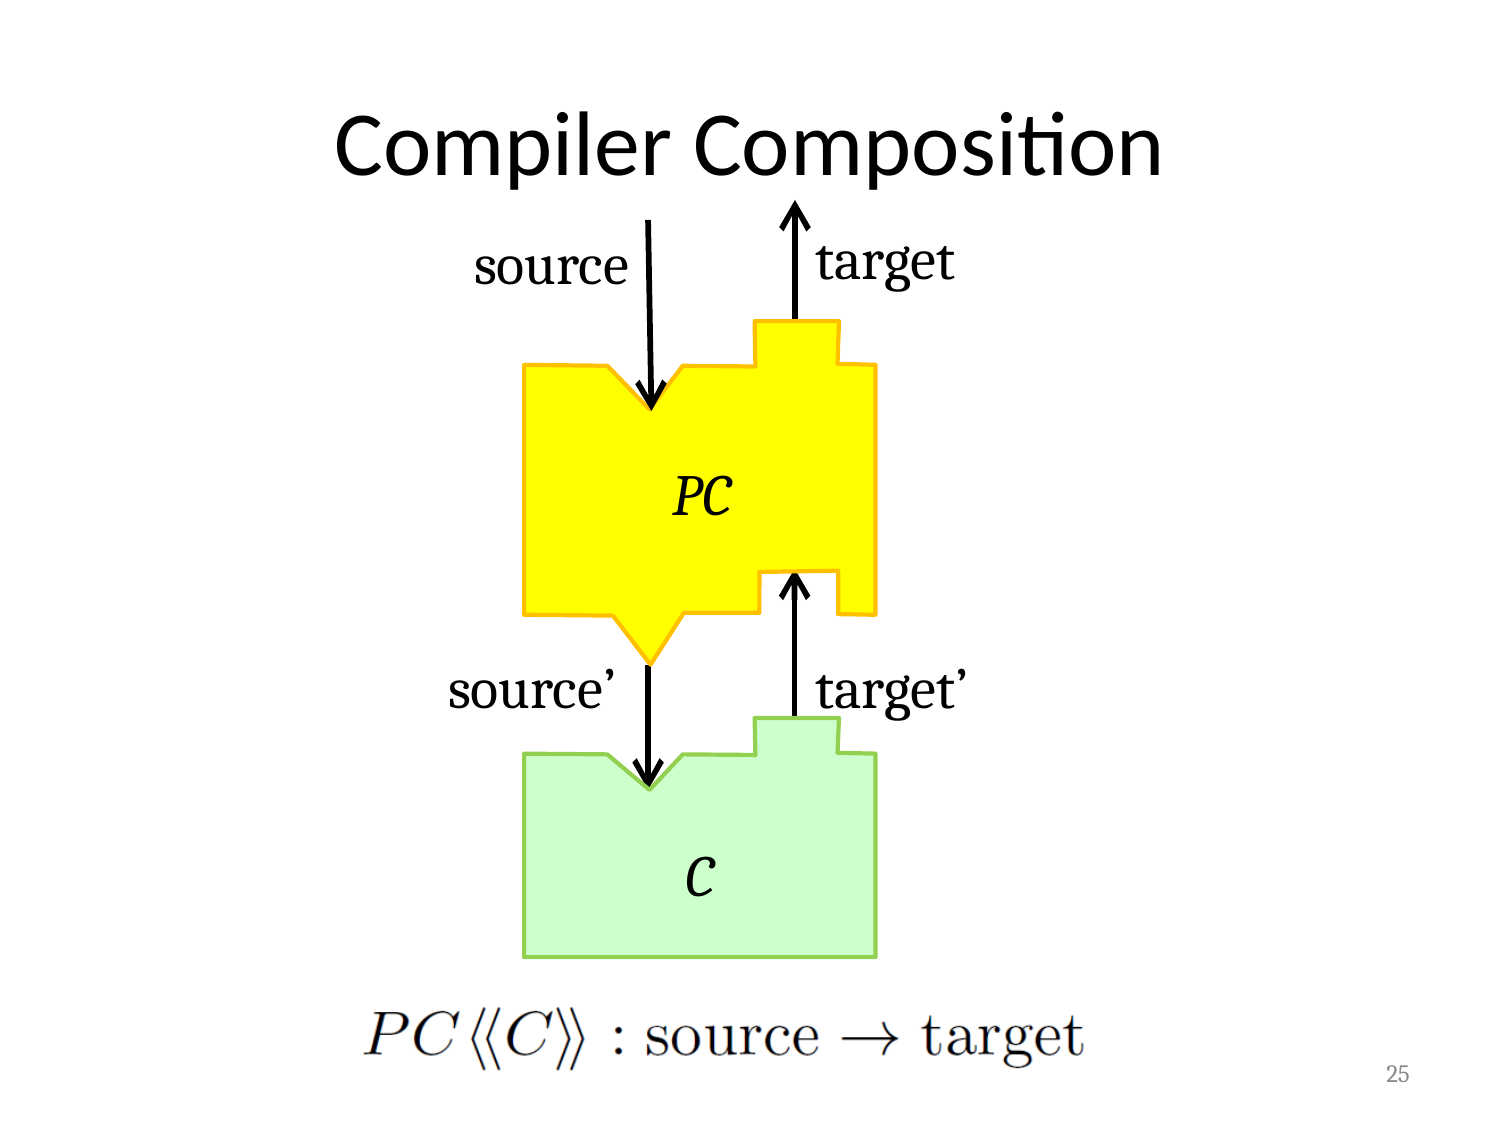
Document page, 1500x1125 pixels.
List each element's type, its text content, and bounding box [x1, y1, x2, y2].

text_box PC [551, 450, 852, 535]
text_box source’ [433, 642, 631, 728]
slide_number 25 [1074, 1042, 1425, 1103]
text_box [647, 219, 652, 412]
picture [337, 987, 1104, 1084]
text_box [644, 401, 653, 416]
text_box [522, 319, 878, 667]
text_box source [459, 218, 645, 304]
title Compiler Composition [75, 45, 1425, 233]
text_box target [800, 213, 971, 299]
text_box C [522, 715, 878, 960]
text_box target’ [800, 642, 984, 728]
